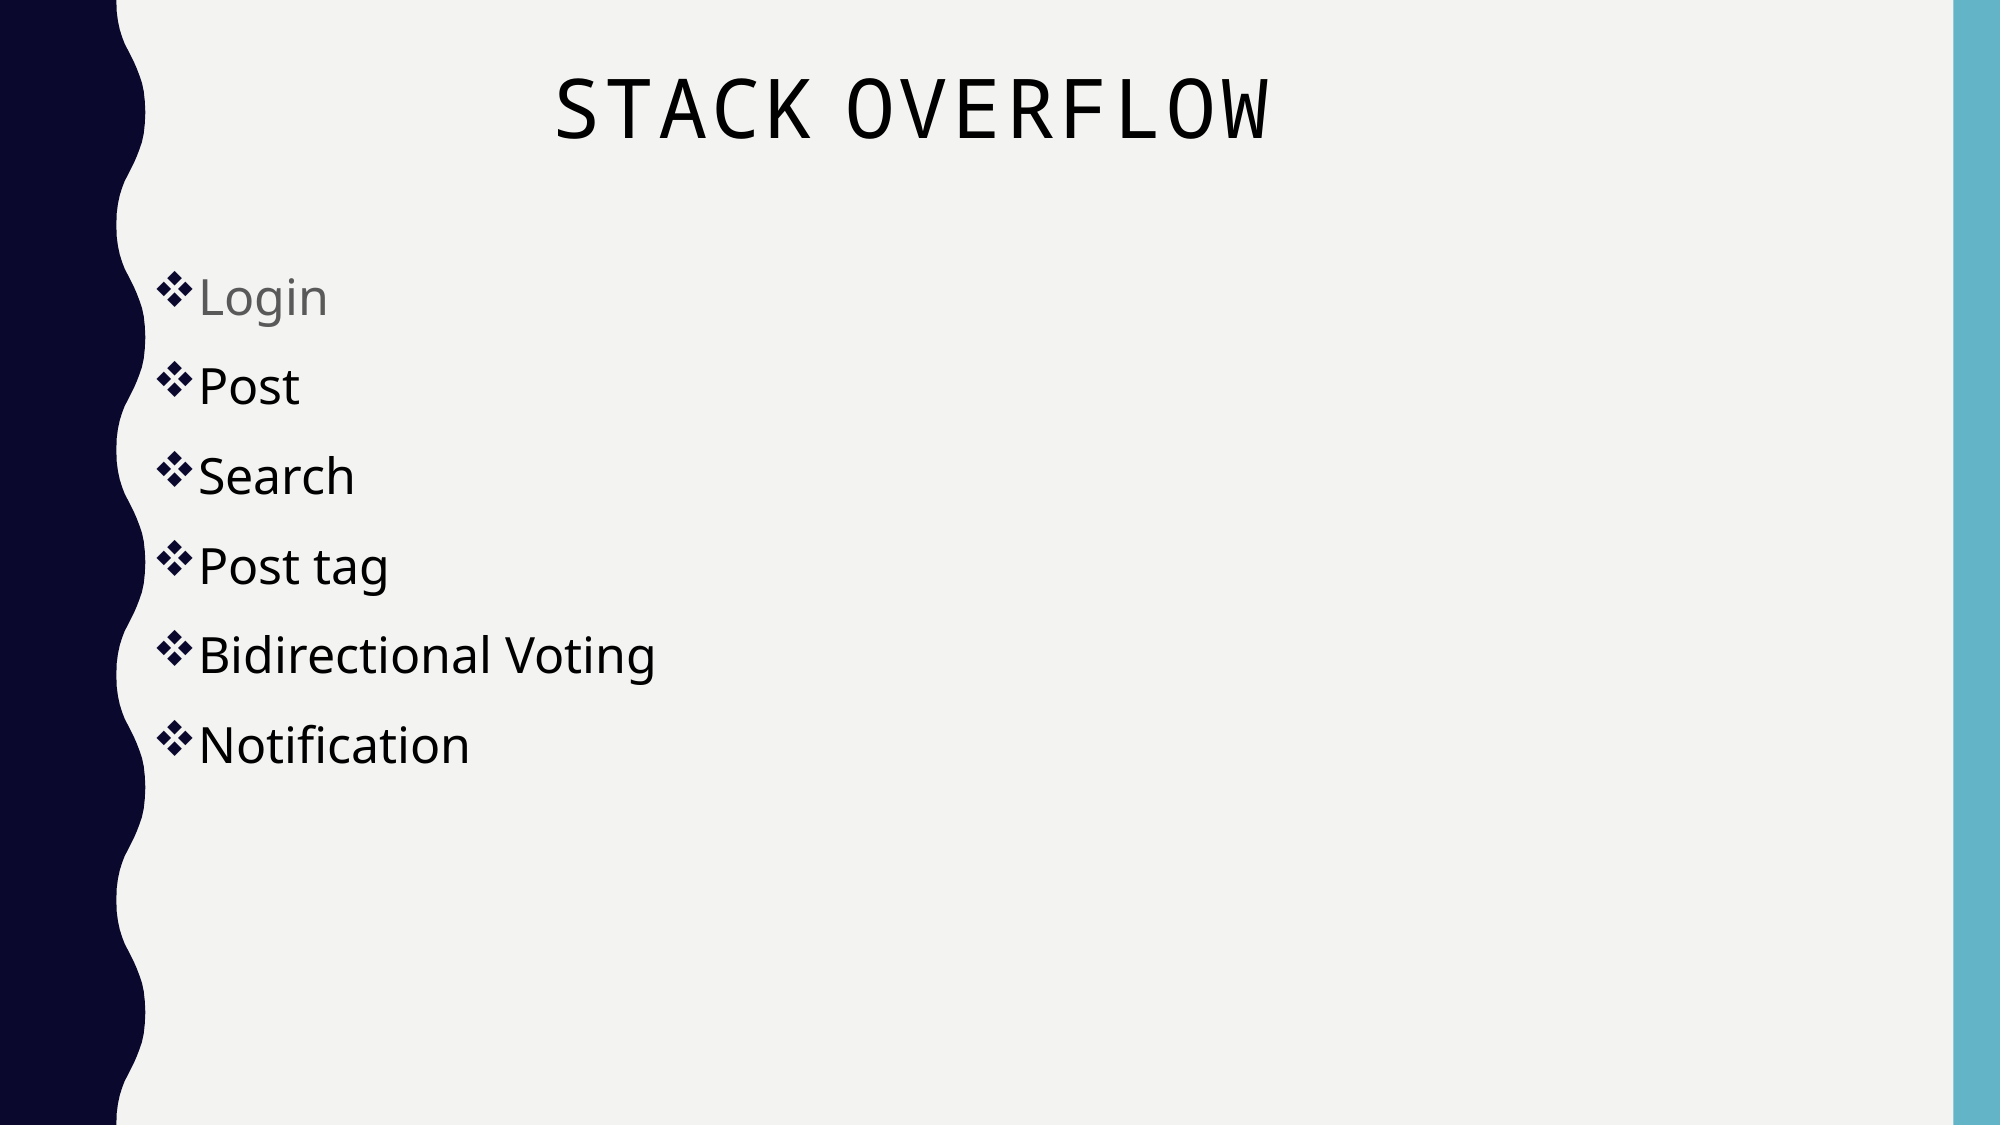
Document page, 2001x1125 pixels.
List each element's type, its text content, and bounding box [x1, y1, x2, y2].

list Login Post Search Post tag Bidirectional Voting Notification [137, 247, 1863, 1059]
title Stack Overflow [536, 0, 1928, 168]
